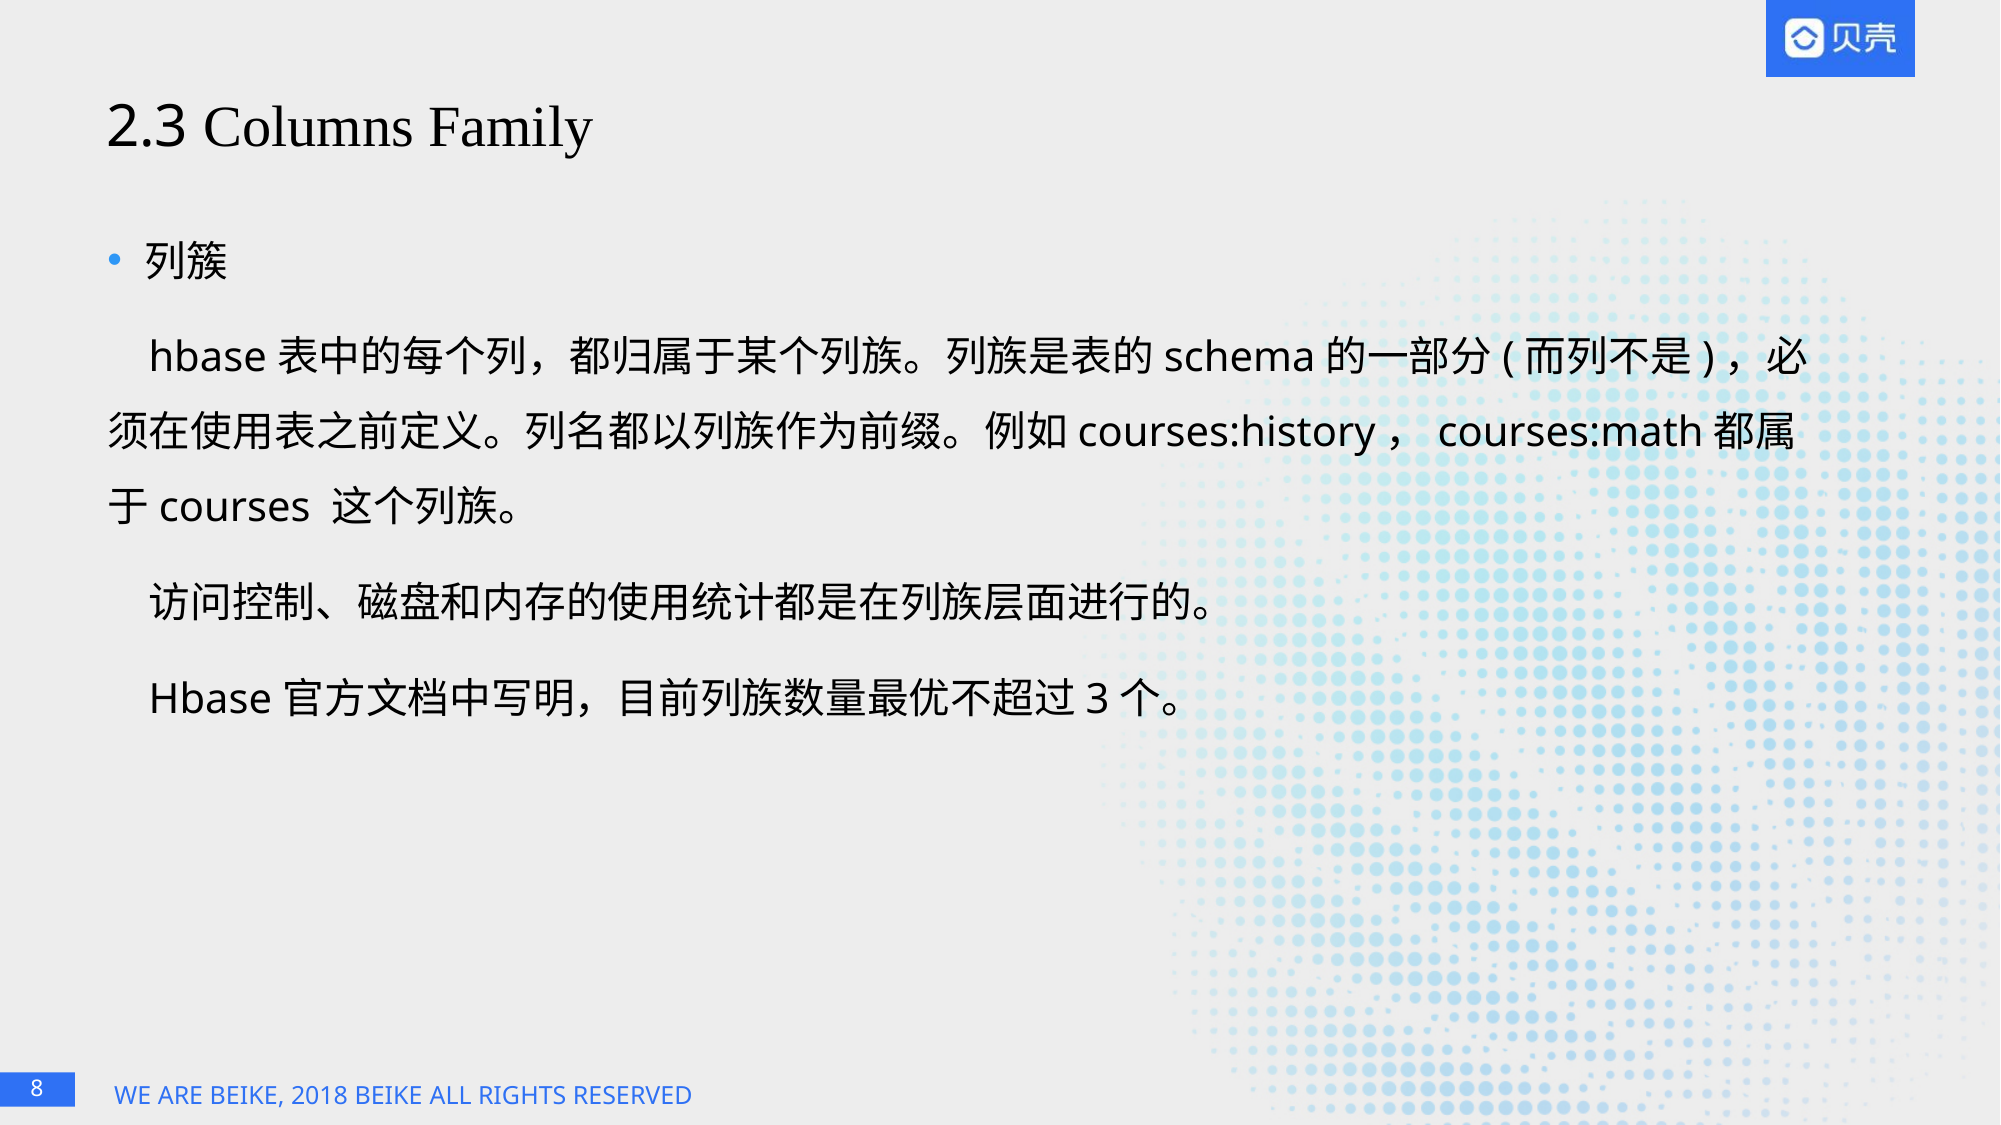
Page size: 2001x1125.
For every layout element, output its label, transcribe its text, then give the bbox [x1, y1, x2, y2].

title 2.3 Columns Family [91, 59, 1816, 167]
picture [0, 0, 2000, 1125]
list 列簇 hbase表中的每个列，都归属于某个列族。列族是表的schema的一部分(而列不是)，必须在使用表之前定义。列名都以列族作为前缀。例如courses:history，courses:math都属于courses 这个列族。 访问控制、磁盘和内存的使用统计都是在列族层面进行的。 Hbase官方文档中写明，目前列族数量最优不超过3个。 [92, 202, 1847, 990]
